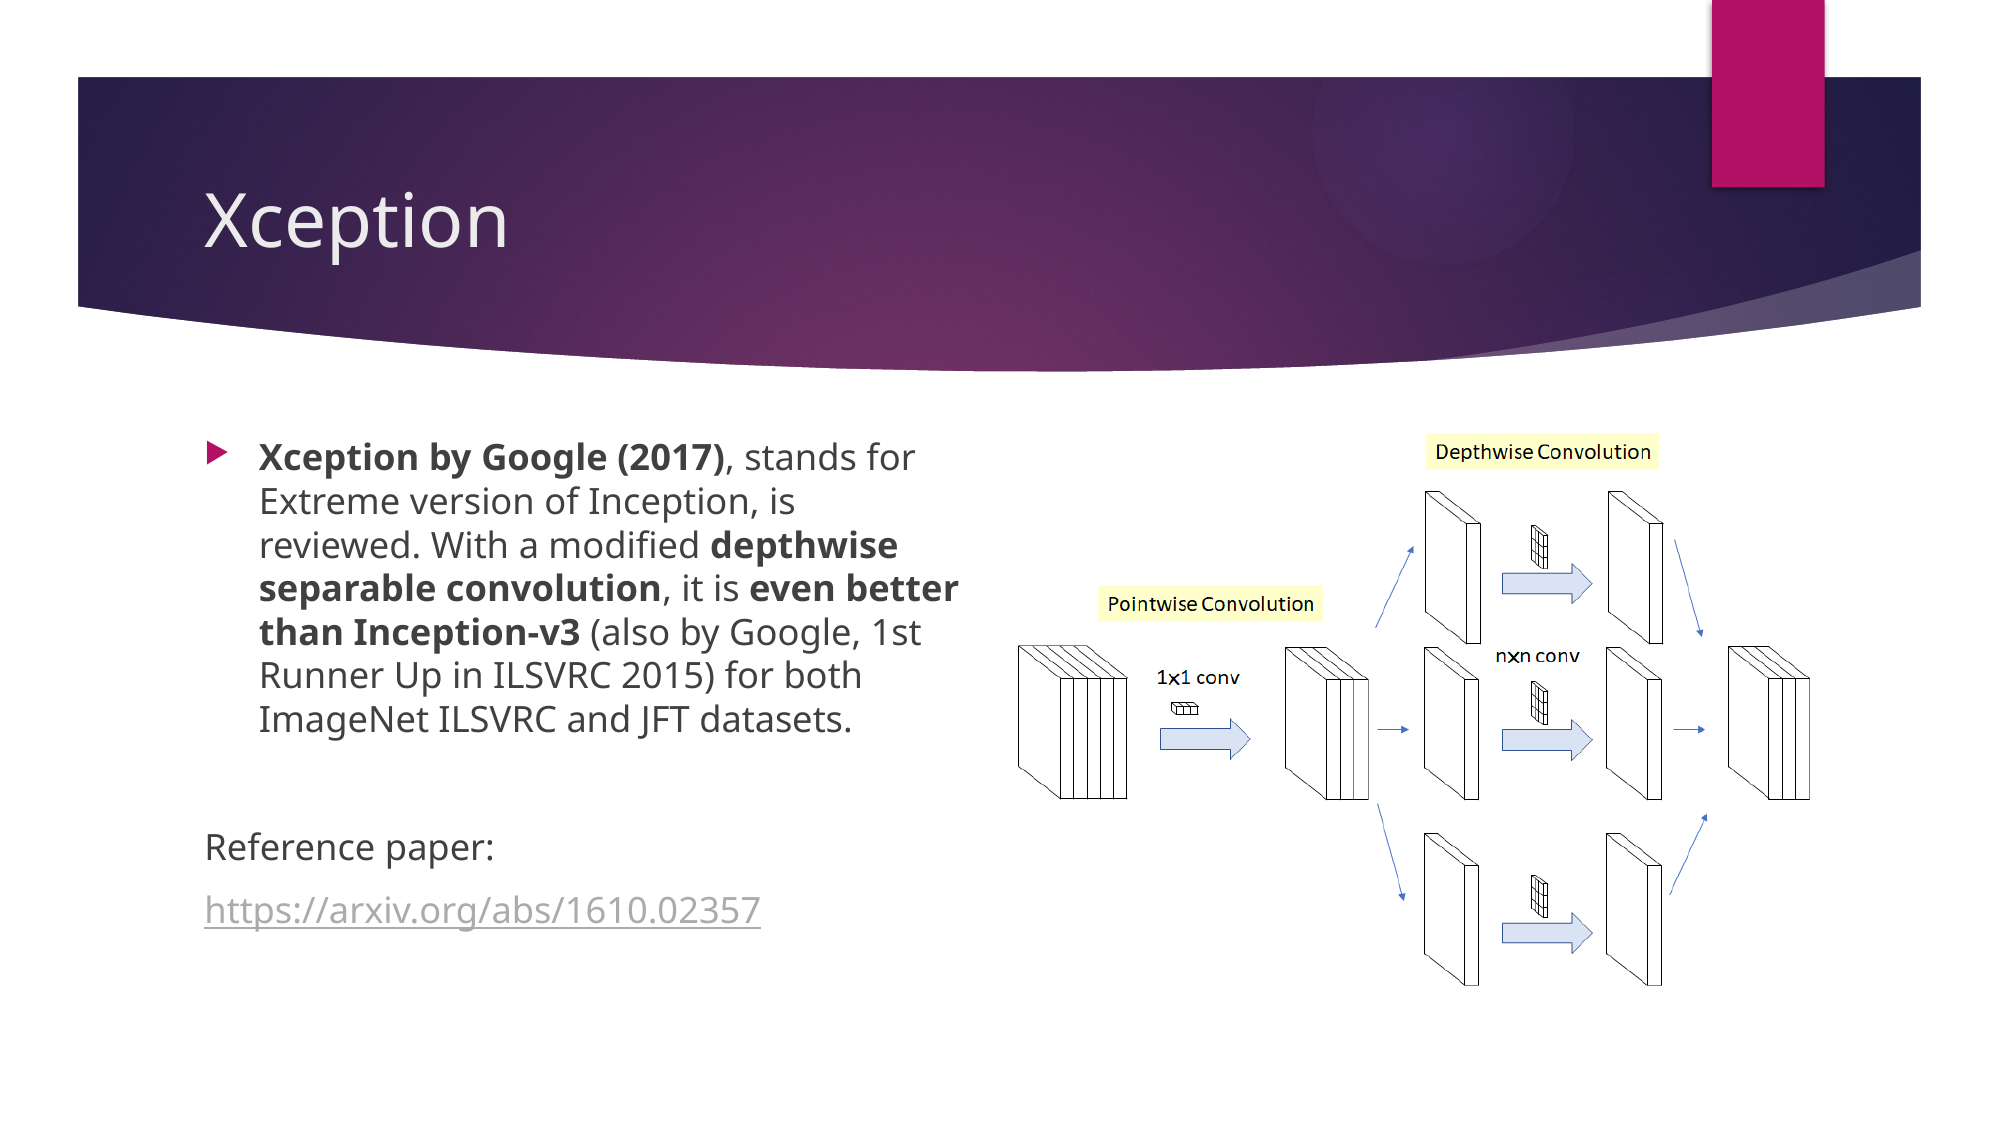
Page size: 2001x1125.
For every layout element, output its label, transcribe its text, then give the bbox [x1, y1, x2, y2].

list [1018, 428, 1811, 986]
title Xception [189, 159, 1627, 276]
list Xception by Google (2017), stands for Extreme version of Inception, is reviewed. With a modified depthwise separable convolution, it is even better than Inception-v3 (also by Google, 1st Runner Up in ILSVRC 2015) for both ImageNet ILSVRC and JFT datasets. Reference paper: https://arxiv.org/abs/1610.02357 [189, 427, 981, 988]
